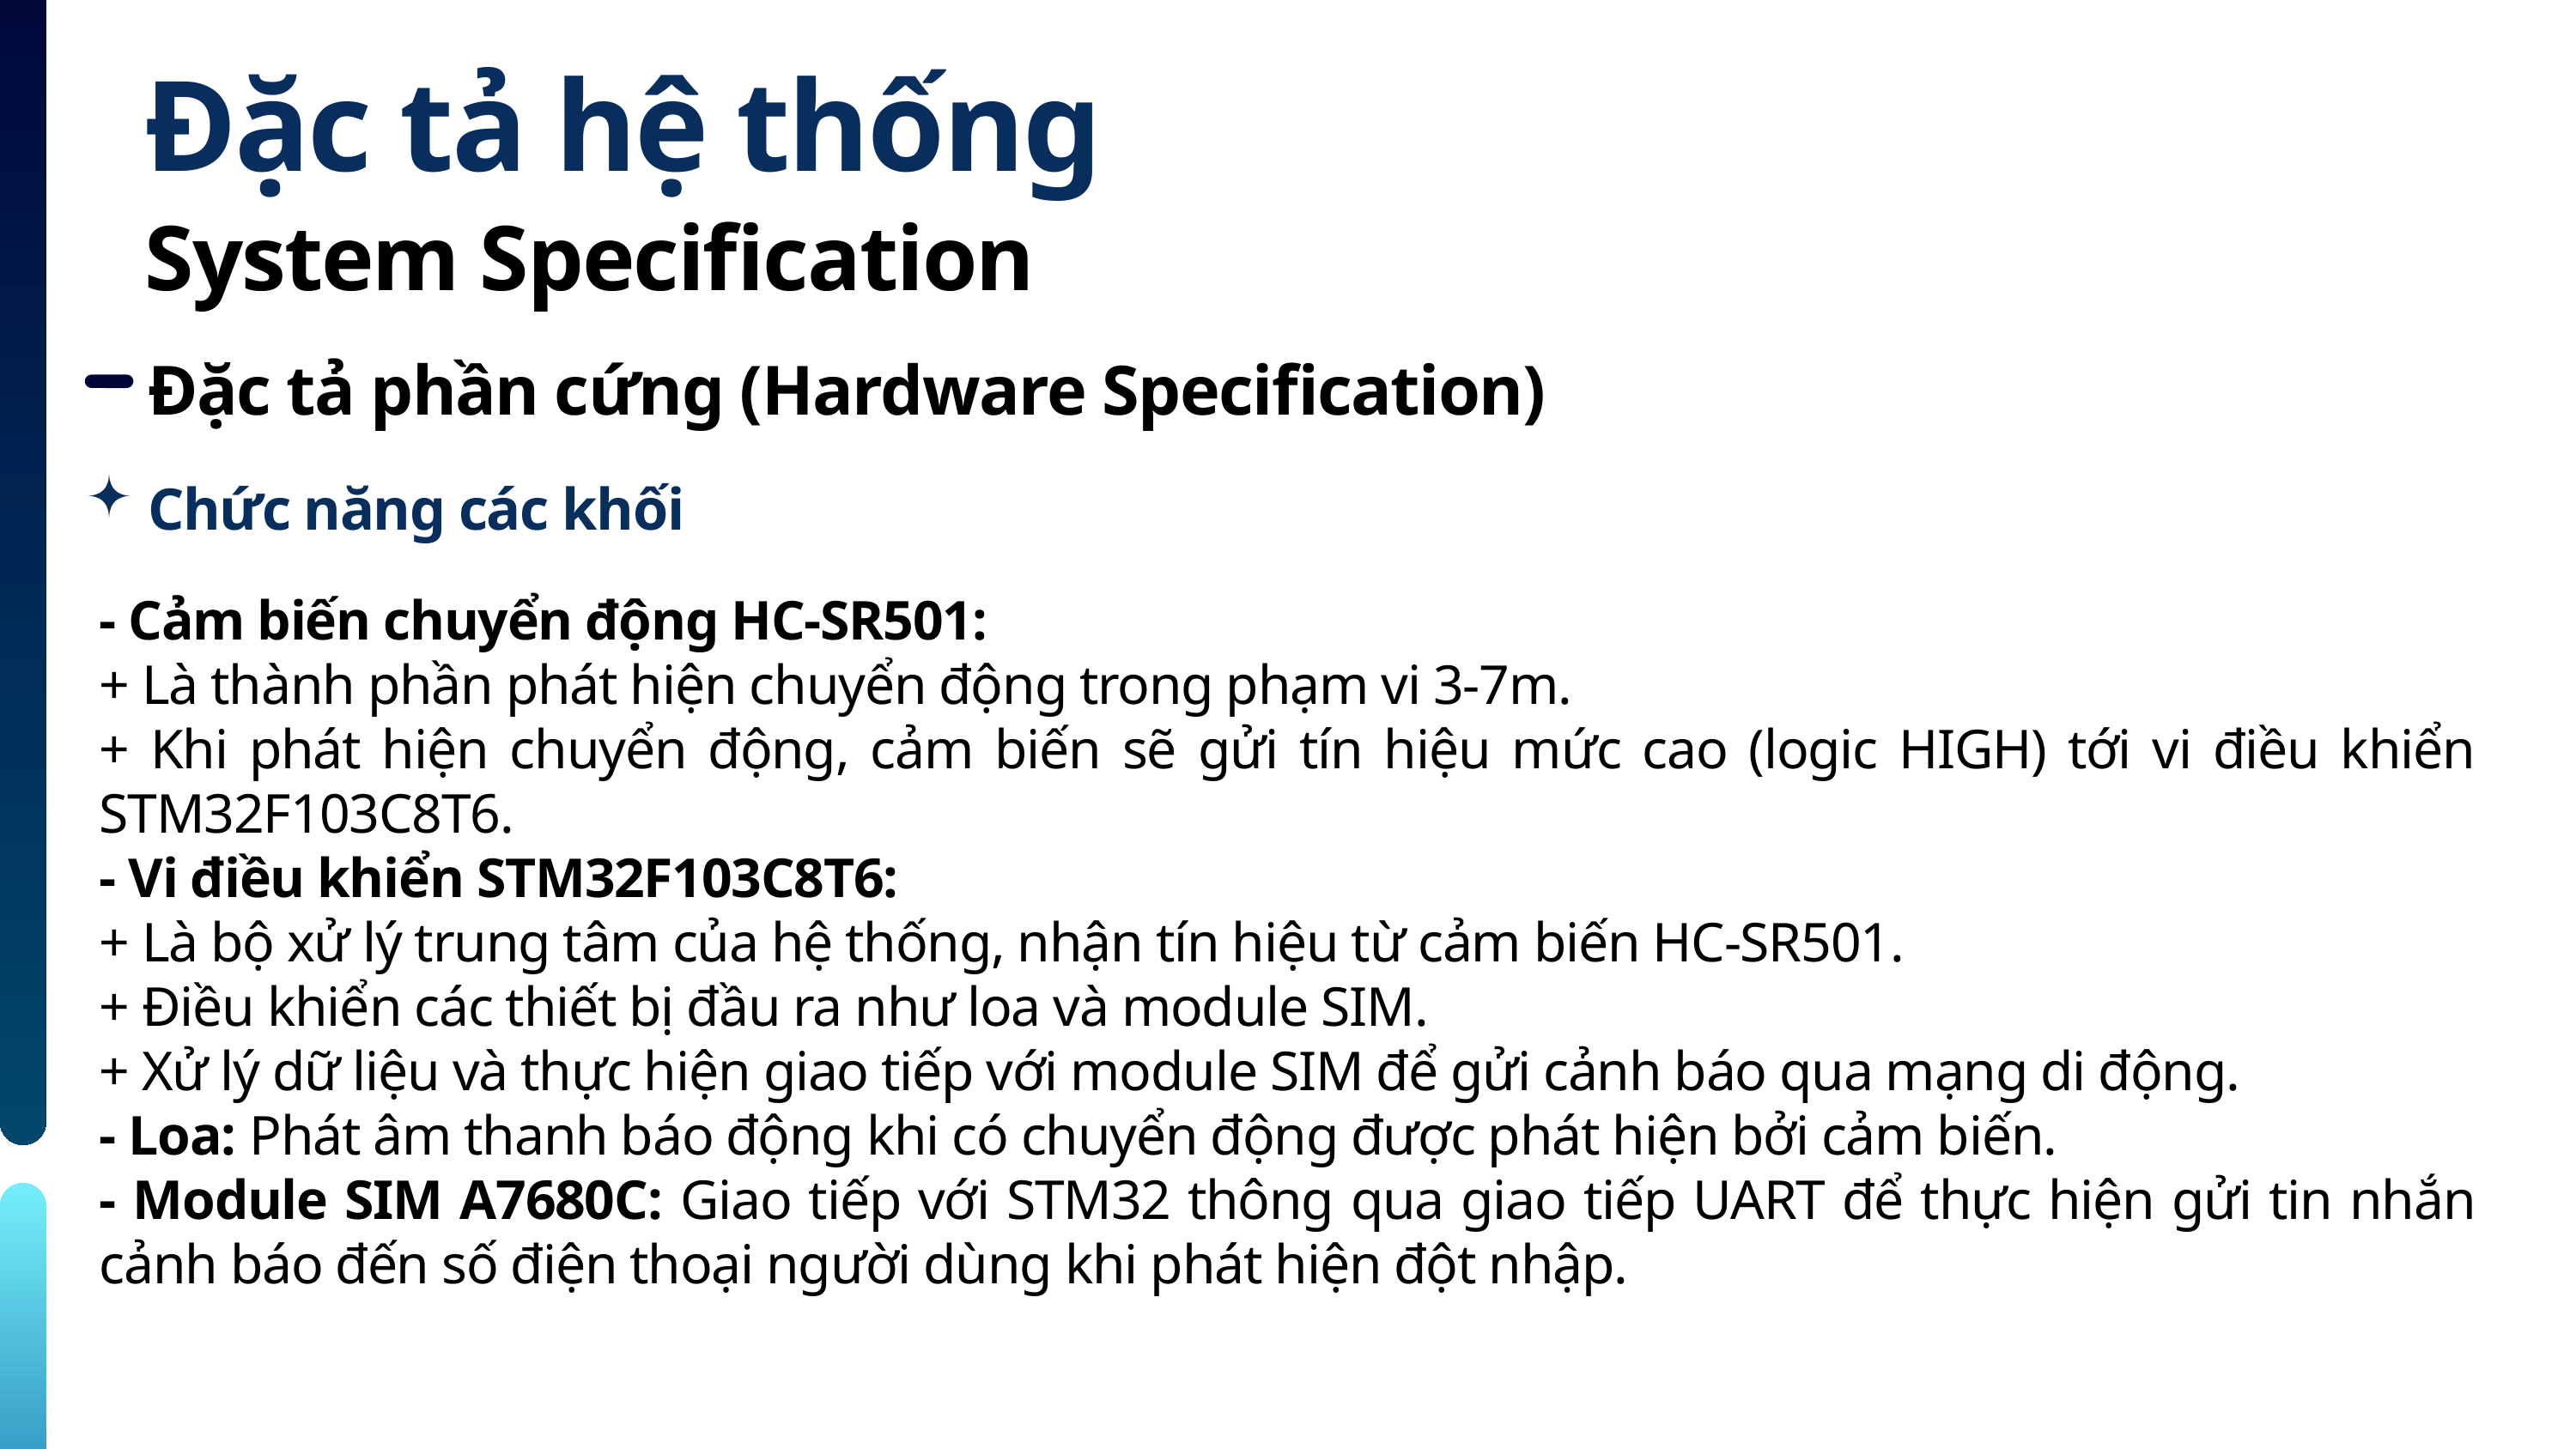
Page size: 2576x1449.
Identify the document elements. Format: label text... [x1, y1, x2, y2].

text_box Đặc tả hệ thống [144, 21, 1764, 197]
text_box System Specification [144, 183, 1370, 309]
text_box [0, 1182, 46, 1449]
text_box Đặc tả phần cứng (Hardware Specification) [148, 347, 1637, 429]
text_box [86, 472, 132, 519]
text_box - Cảm biến chuyển động HC-SR501: + Là thành phần phát hiện chuyển động trong phạm vi 3-7m. + Khi phát hiện chuyển động, cảm biến sẽ gửi tín hiệu mức cao (logic HIGH) tới vi điều khiển STM32F103C8T6. - Vi điều khiển STM32F103C8T6: + Là bộ xử lý trung tâm của hệ thống, nhận tín hiệu từ cảm biến HC-SR501. + Điều khiển các thiết bị đầu ra như loa và module SIM. + Xử lý dữ liệu và thực hiện giao tiếp với module SIM để gửi cảnh báo qua mạng di động. - Loa: Phát âm thanh báo động khi có chuyển động được phát hiện bởi cảm biến. - Module SIM A7680C: Giao tiếp với STM32 thông qua giao tiếp UART để thực hiện gửi tin nhắn cảnh báo đến số điện thoại người dùng khi phát hiện đột nhập. [99, 585, 2477, 1359]
text_box Chức năng các khối [148, 472, 1688, 542]
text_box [0, 0, 46, 1145]
